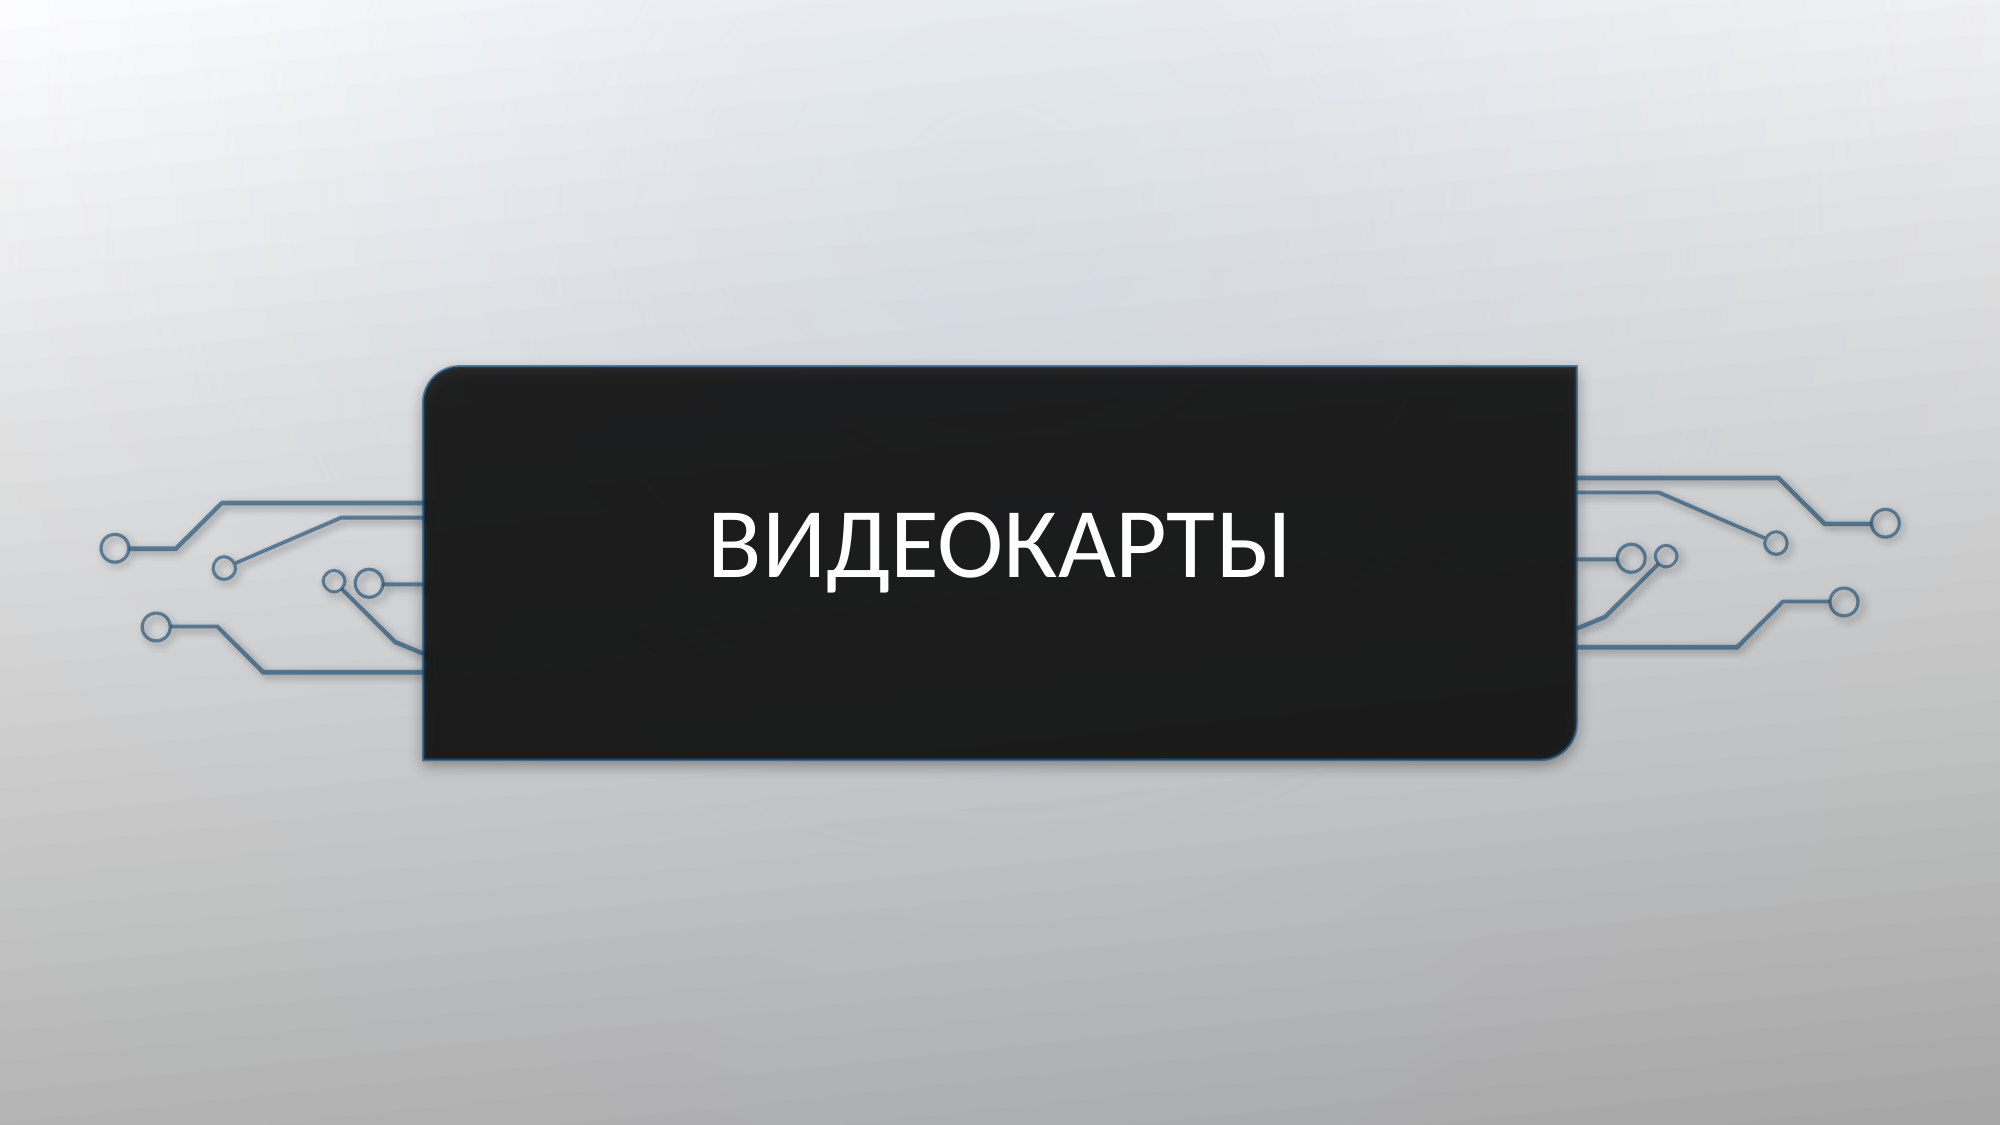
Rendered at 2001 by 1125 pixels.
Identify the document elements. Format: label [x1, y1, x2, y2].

text_box [99, 475, 1902, 675]
text_box [0, 0, 2000, 1125]
